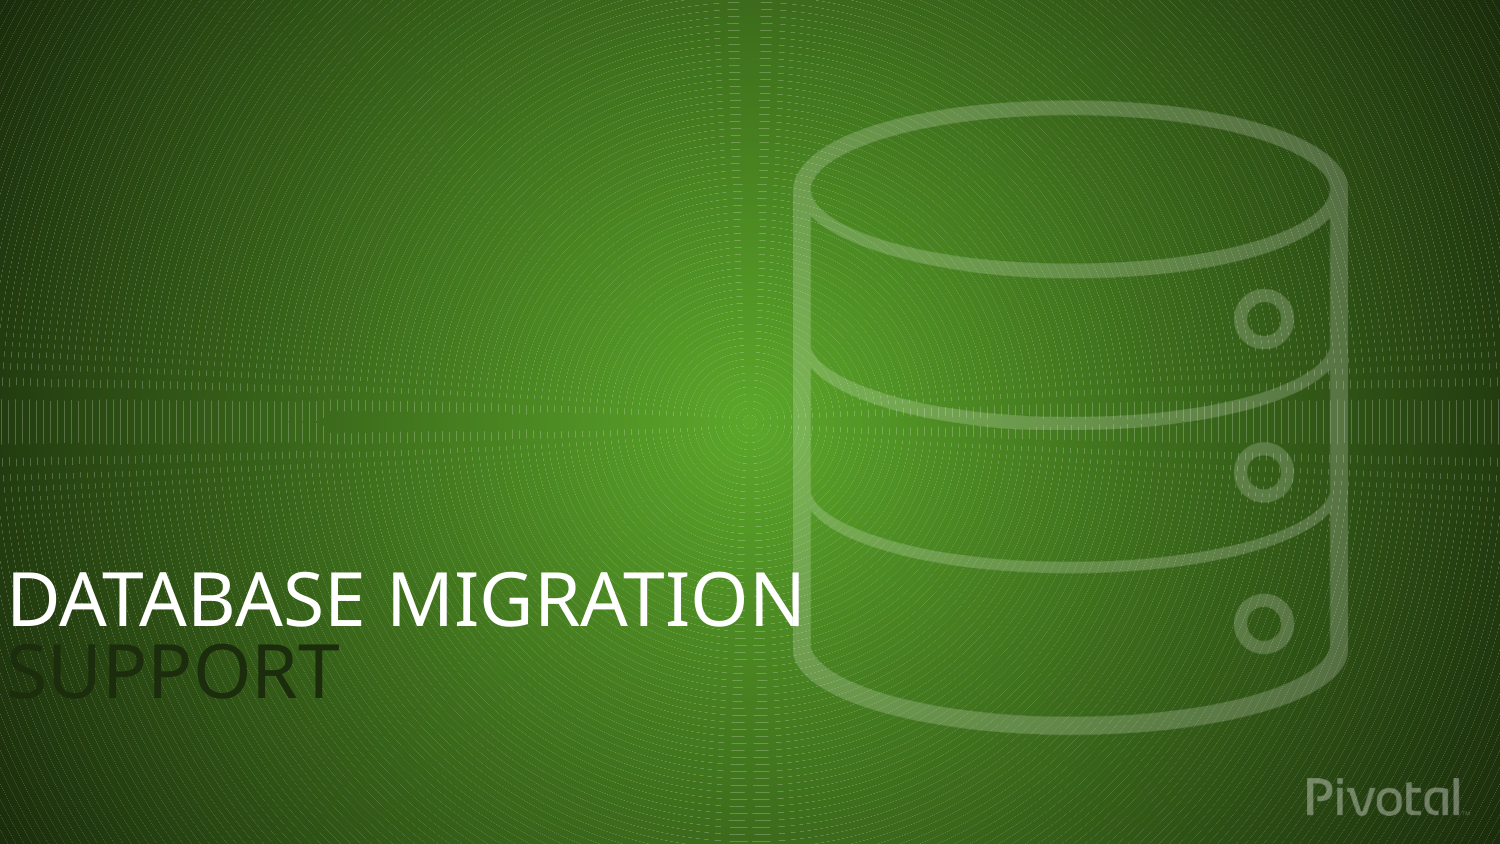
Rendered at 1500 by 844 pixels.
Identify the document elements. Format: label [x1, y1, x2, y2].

text_box [54, 79, 1446, 764]
picture [1307, 778, 1470, 816]
